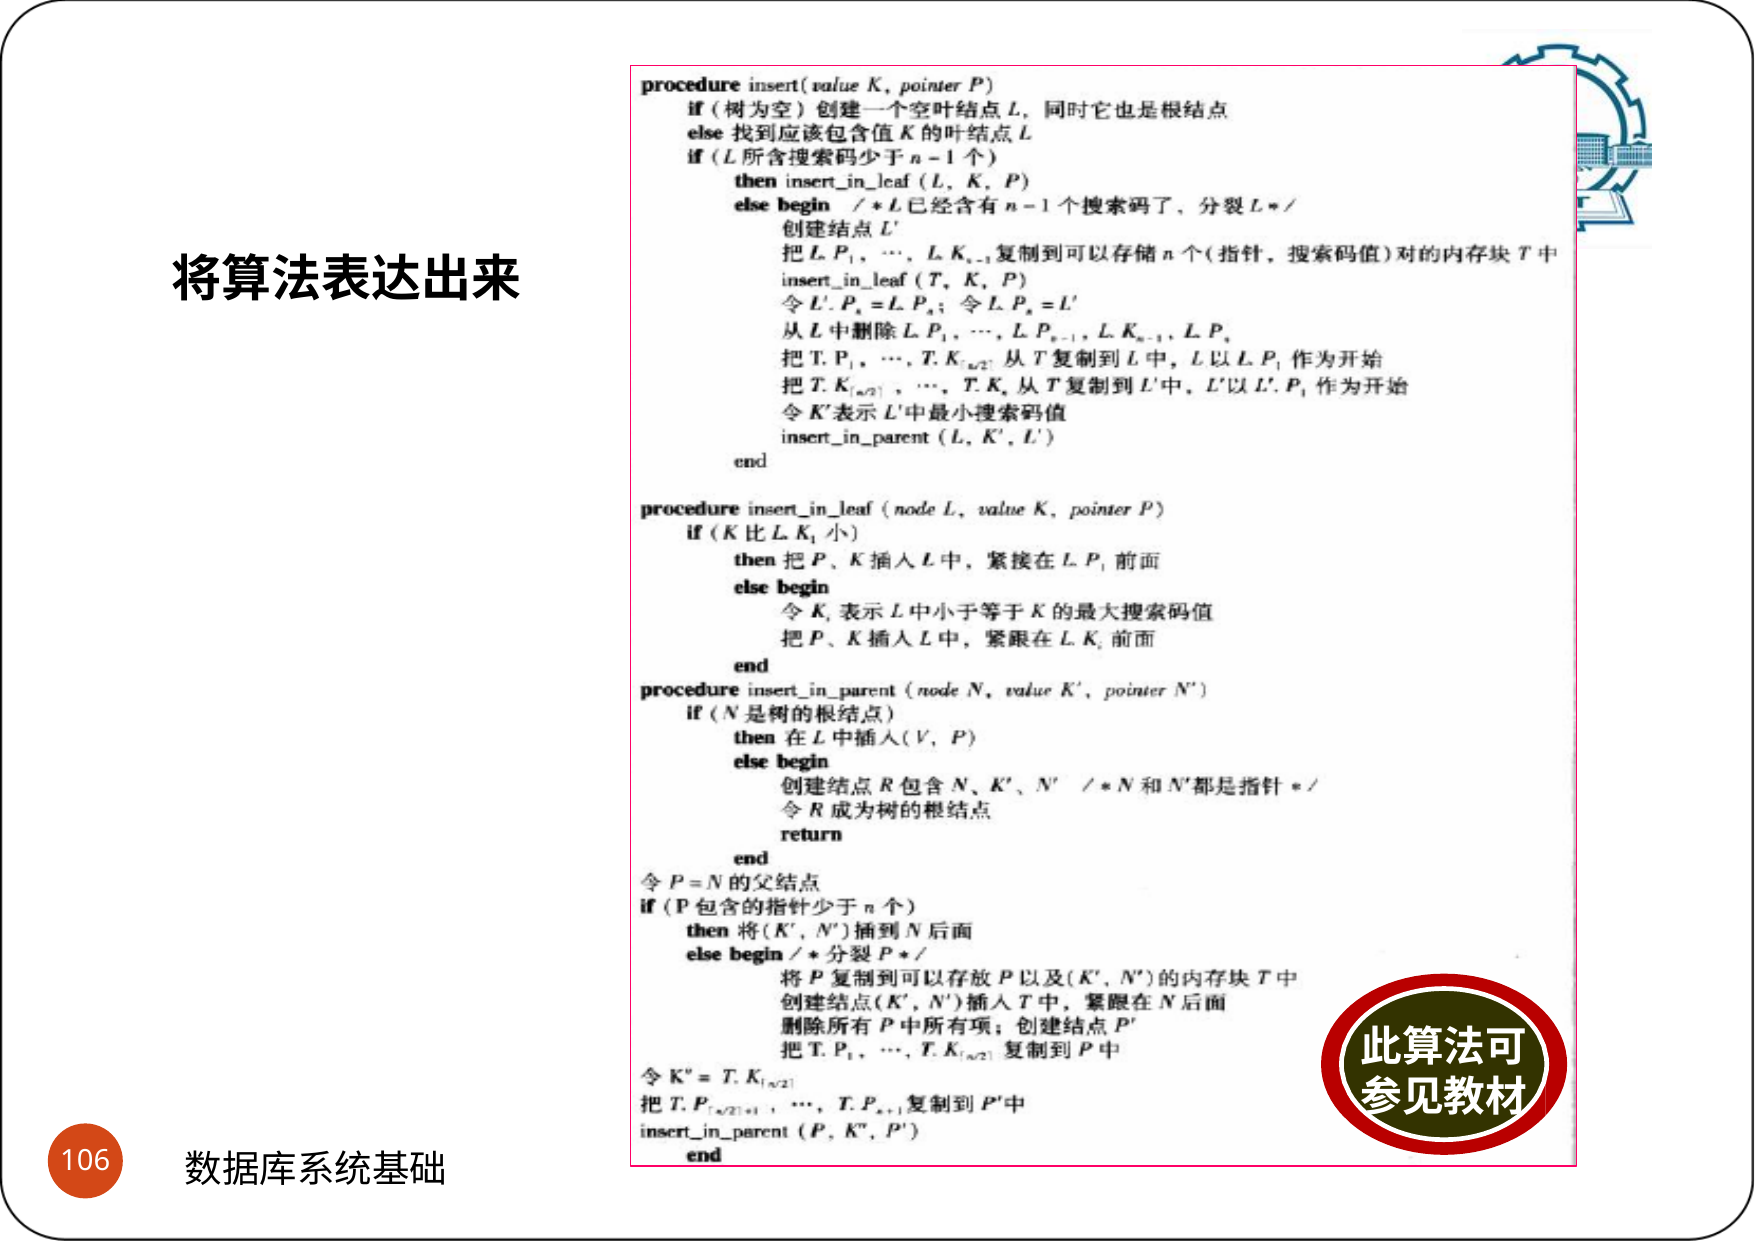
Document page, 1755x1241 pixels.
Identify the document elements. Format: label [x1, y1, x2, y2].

text_box [630, 65, 1577, 1167]
text_box [169, 246, 524, 307]
title [171, 63, 1583, 271]
picture [0, 0, 1755, 1241]
